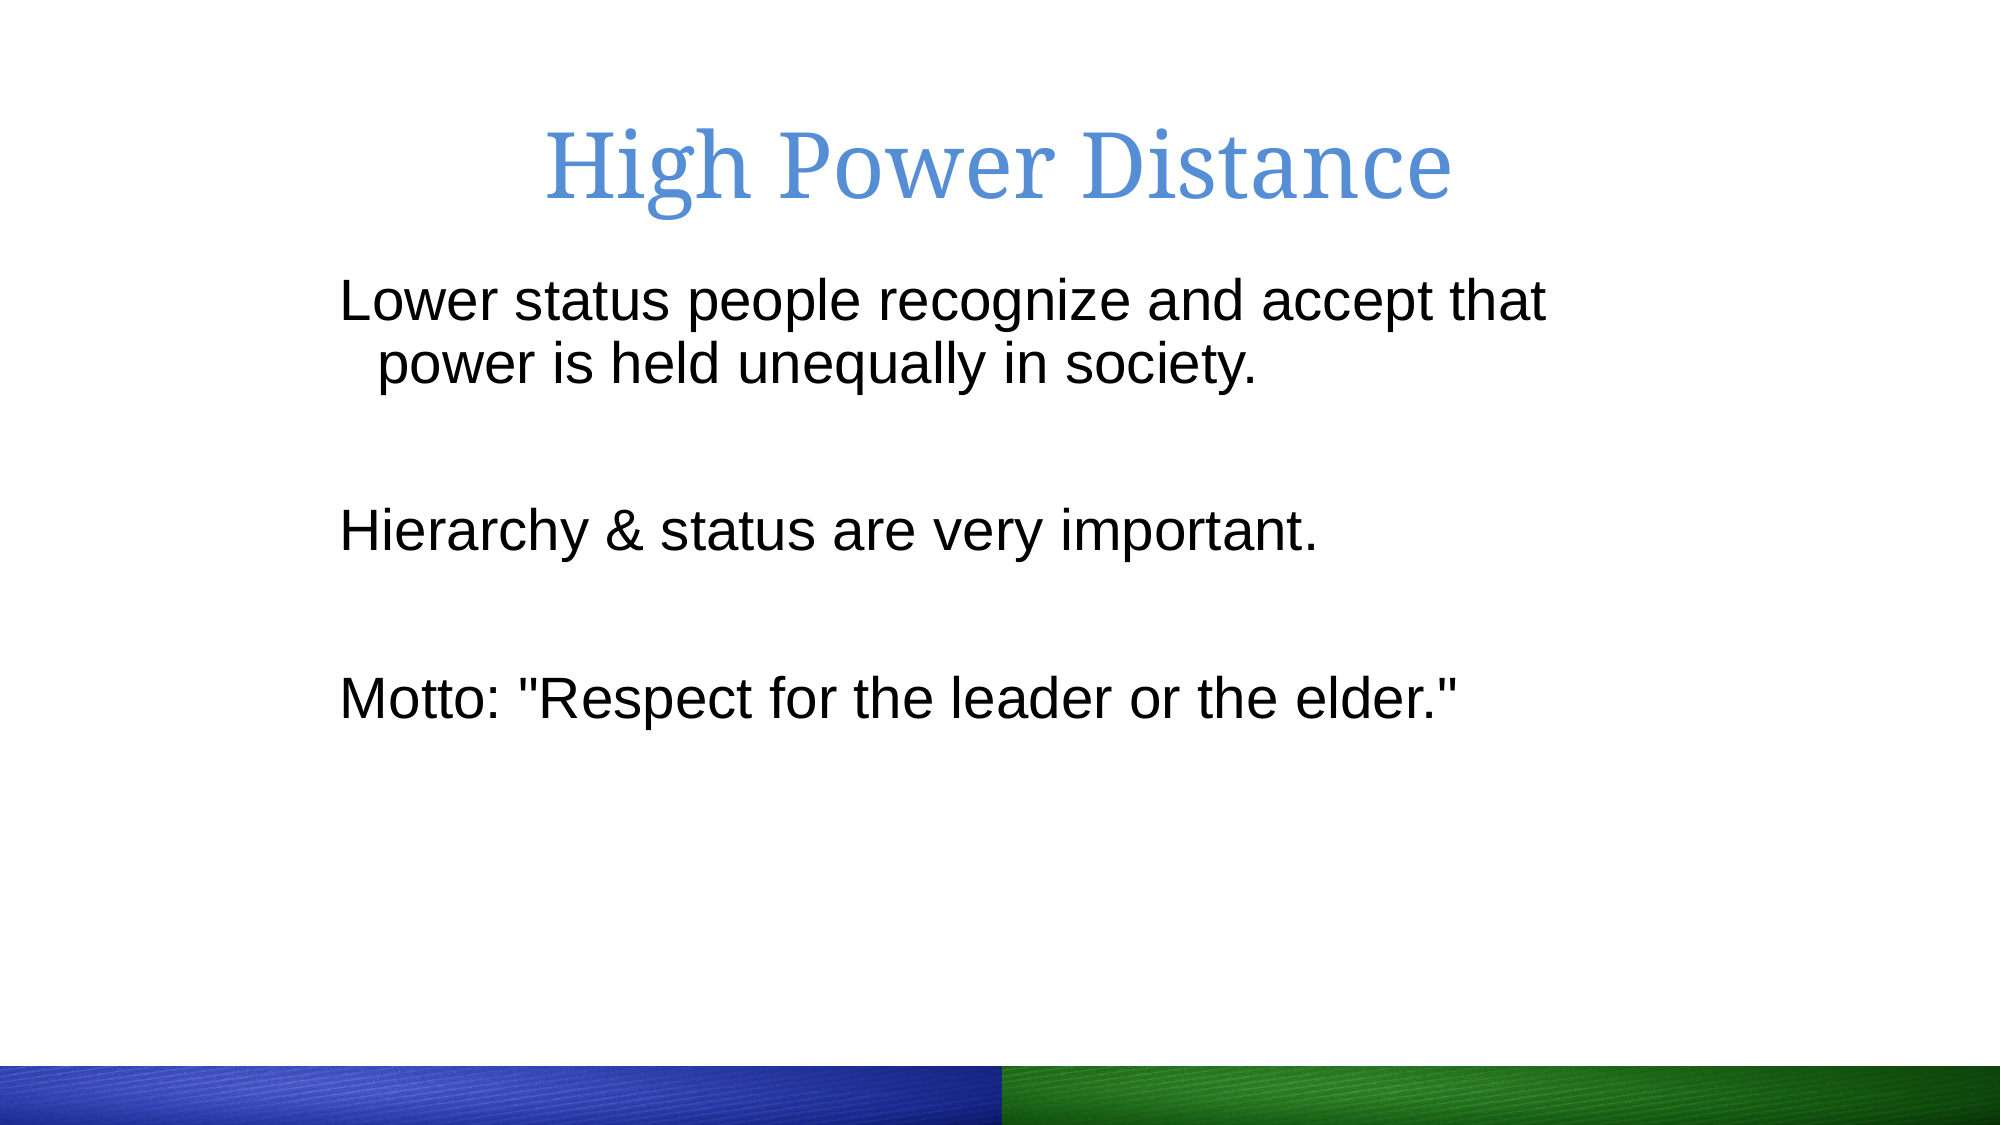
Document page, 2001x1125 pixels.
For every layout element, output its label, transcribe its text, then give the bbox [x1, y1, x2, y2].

title High Power Distance [137, 59, 1863, 278]
picture [0, 1066, 2000, 1125]
list Lower status people recognize and accept that power is held unequally in society. Hierarchy & status are very important. Motto: "Respect for the leader or the elder." [324, 262, 1663, 950]
